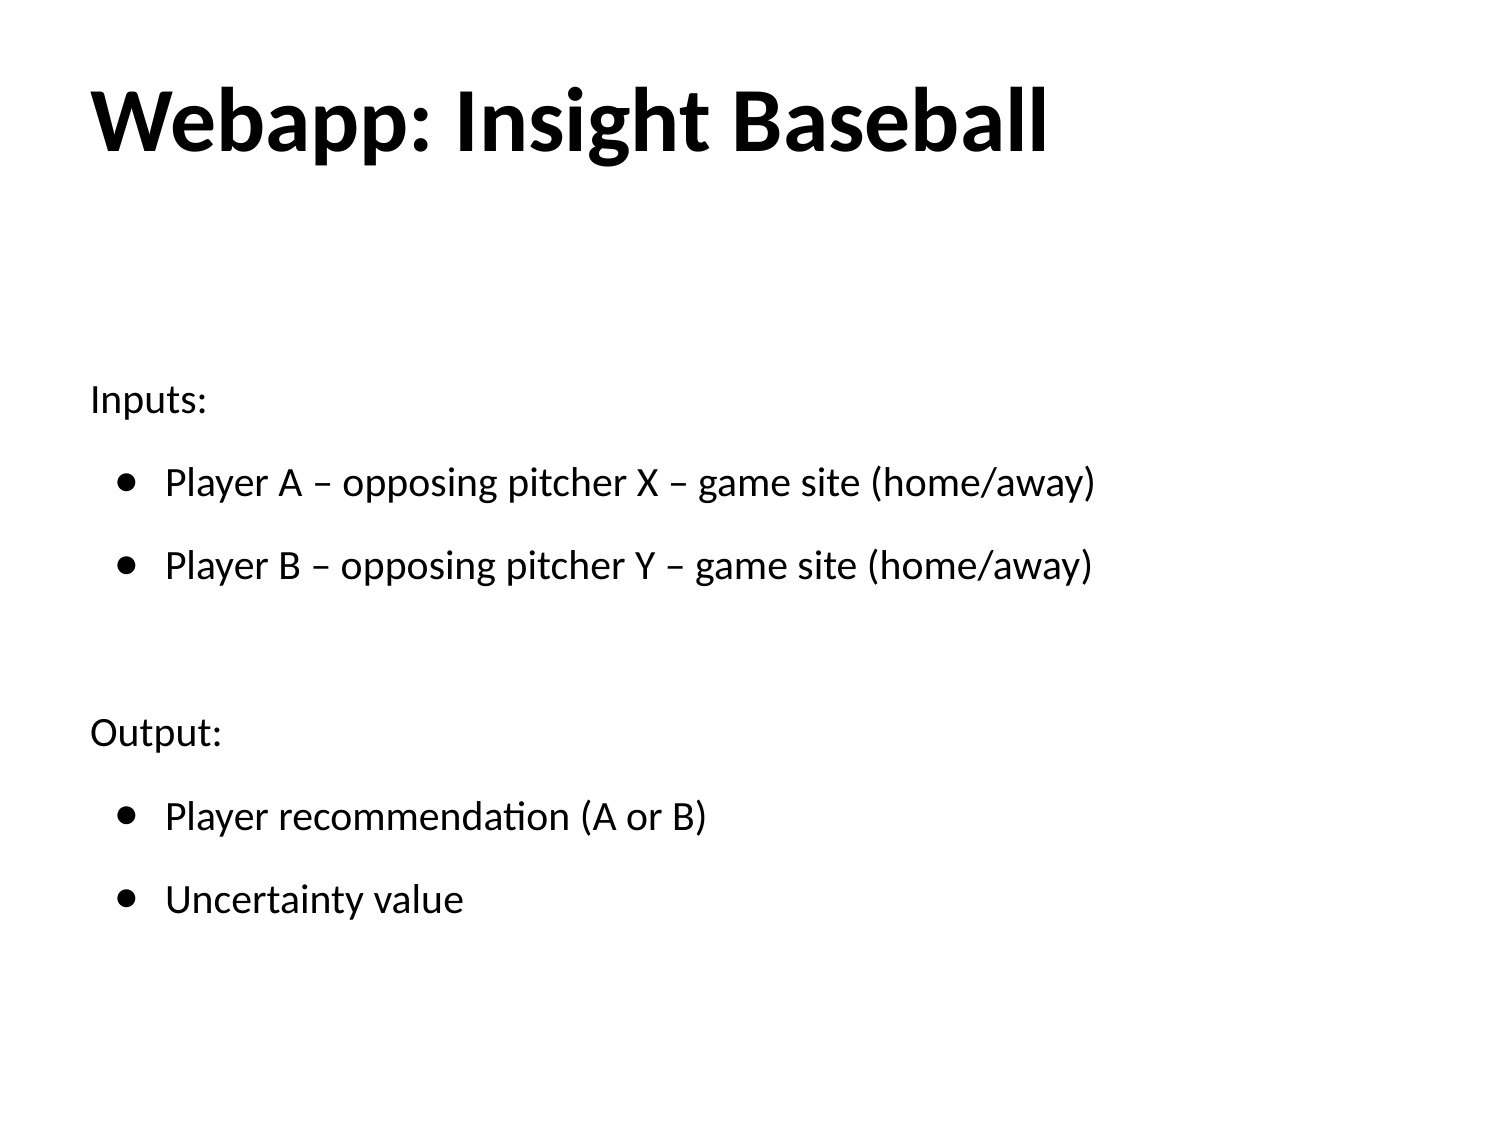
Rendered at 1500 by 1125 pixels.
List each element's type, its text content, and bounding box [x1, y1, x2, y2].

title Webapp: Insight Baseball [75, 45, 1425, 233]
list Inputs: Player A – opposing pitcher X – game site (home/away) Player B – opposing pitcher Y – game site (home/away) Output: Player recommendation (A or B) Uncertainty value [75, 356, 1253, 1005]
